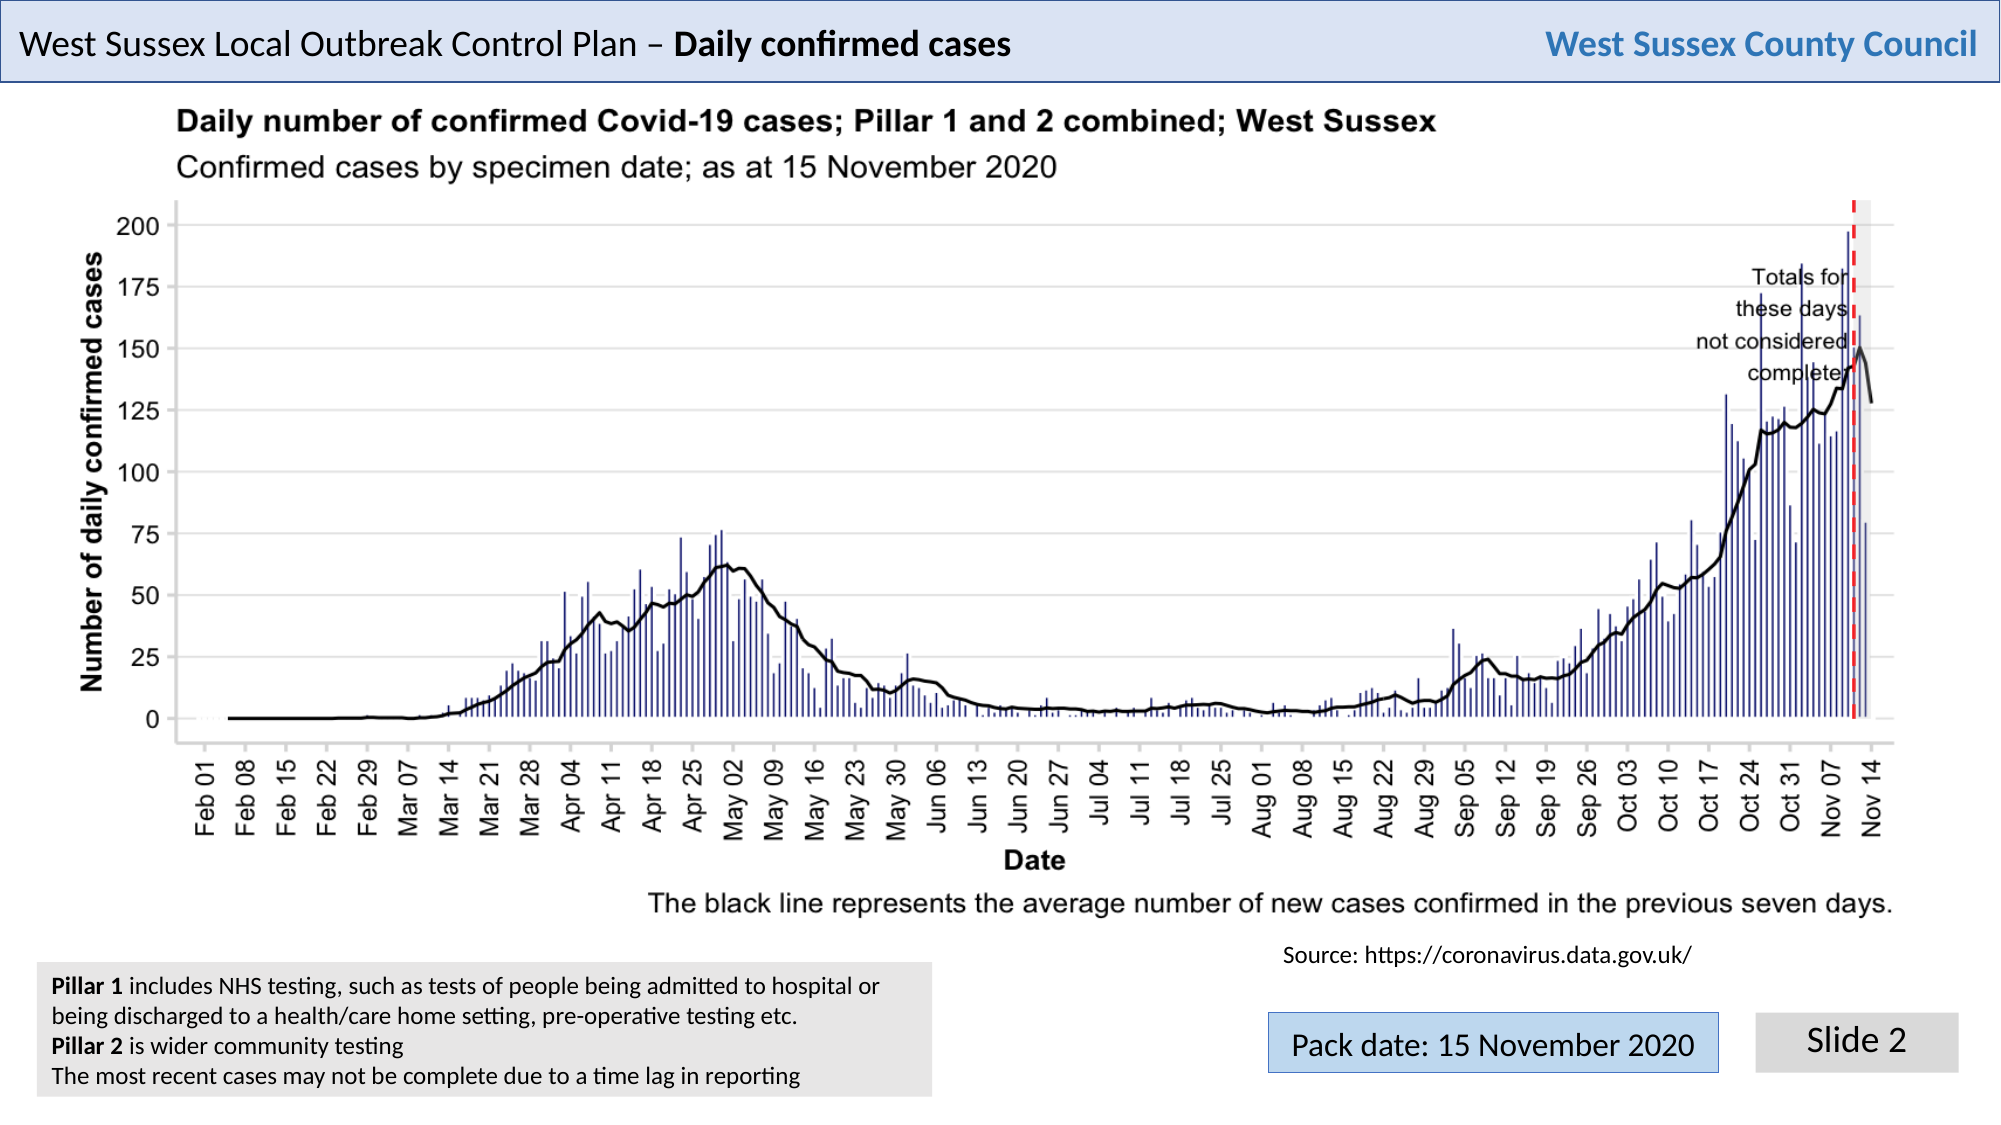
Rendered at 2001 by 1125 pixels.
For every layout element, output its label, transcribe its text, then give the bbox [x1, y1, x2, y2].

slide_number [1268, 1012, 1719, 1073]
picture [63, 91, 1912, 935]
list Slide 2 [1755, 1012, 1959, 1073]
list Source: https://coronavirus.data.gov.uk/ [1268, 935, 1912, 995]
